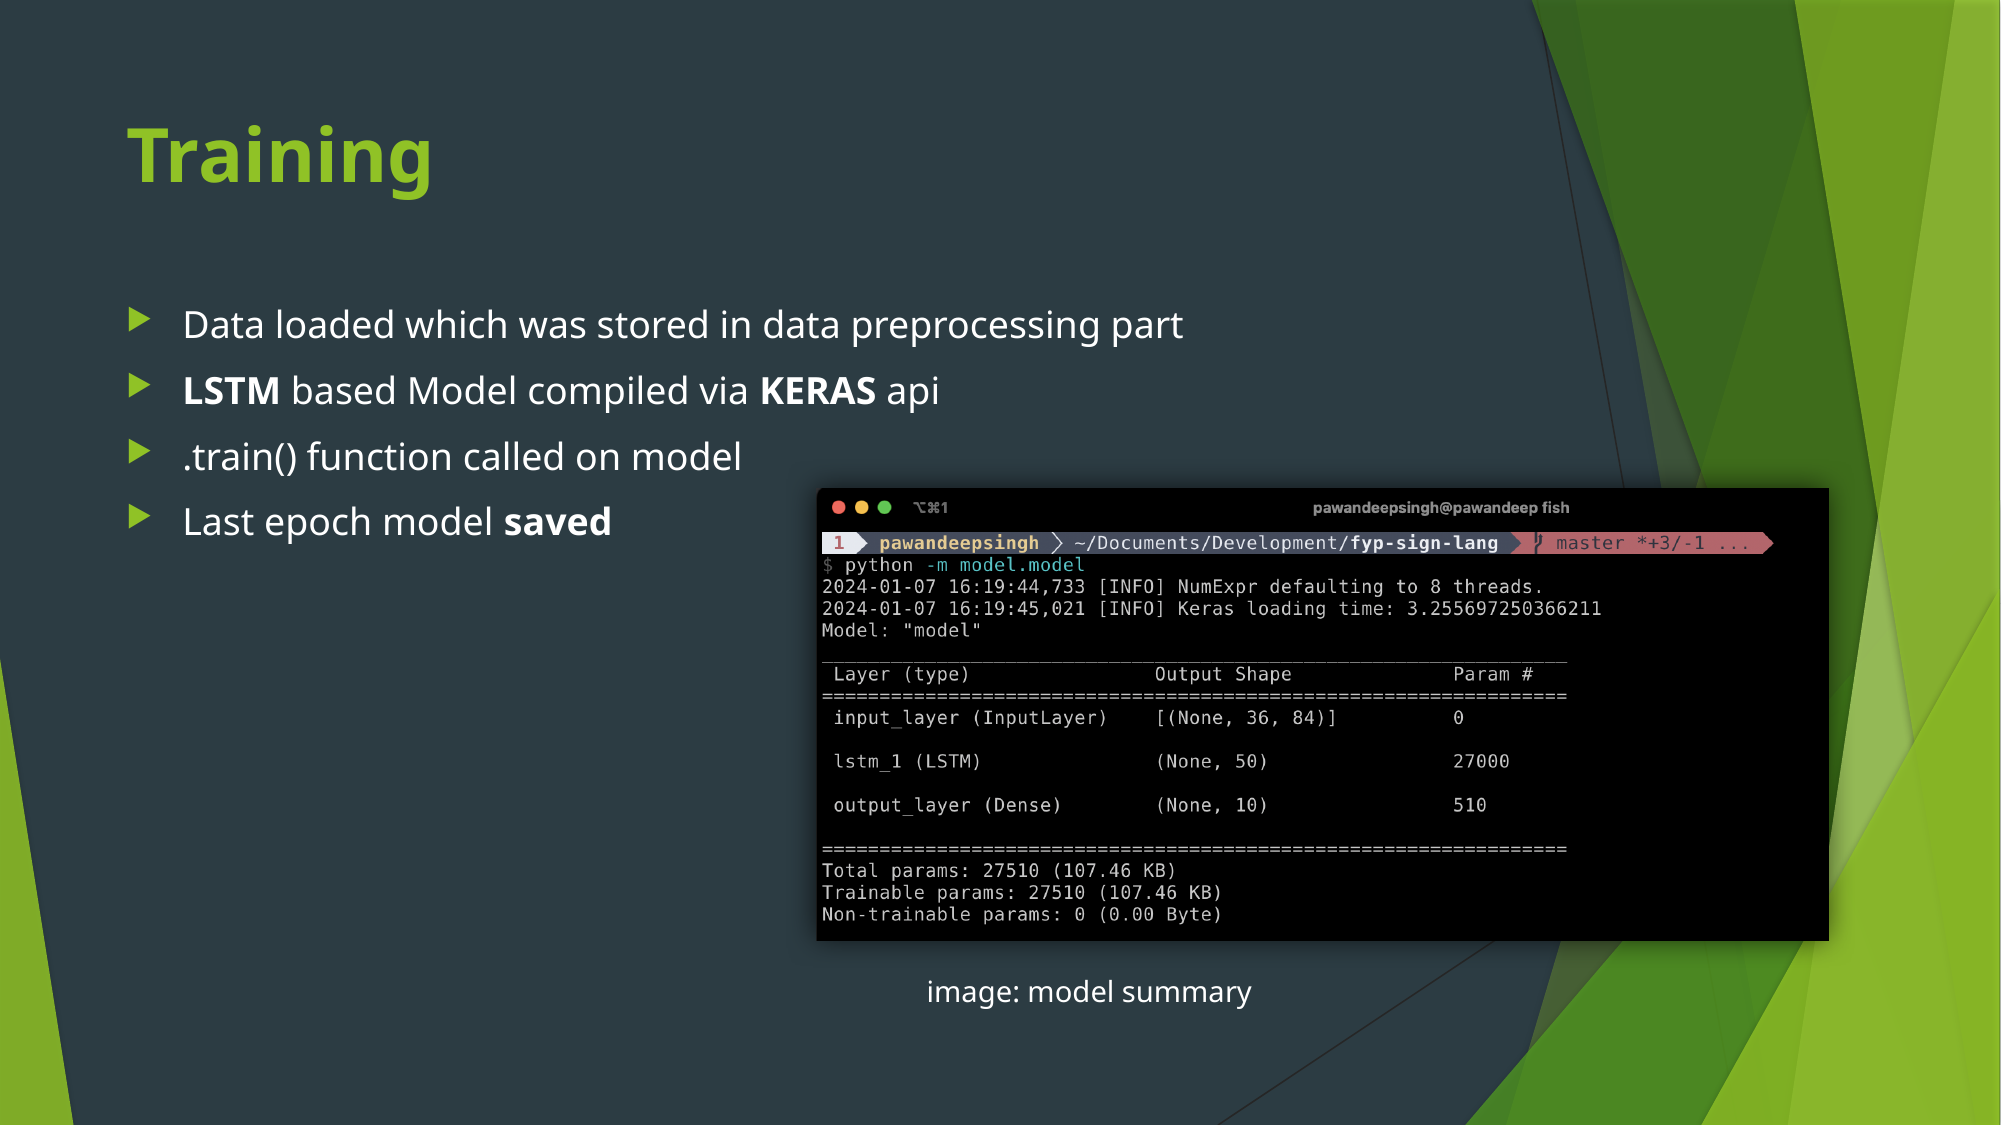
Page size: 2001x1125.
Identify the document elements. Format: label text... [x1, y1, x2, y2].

picture [815, 488, 1830, 941]
title Training [111, 99, 1522, 268]
text_box image: model summary [911, 965, 1267, 1016]
list Data loaded which was stored in data preprocessing part LSTM based Model compiled via KERAS api .train() function called on model Last epoch model saved [111, 293, 1522, 930]
